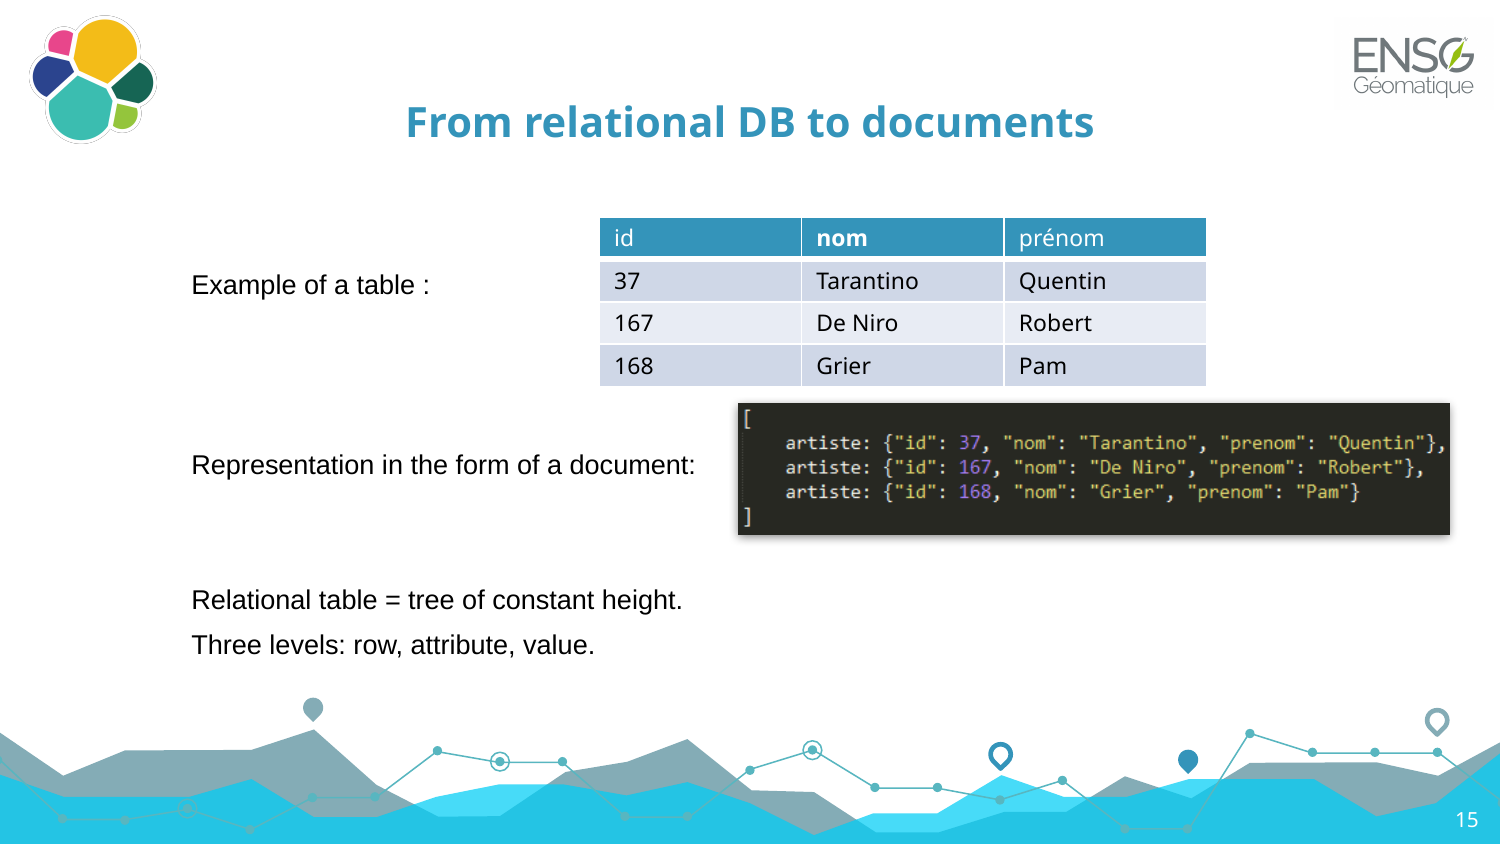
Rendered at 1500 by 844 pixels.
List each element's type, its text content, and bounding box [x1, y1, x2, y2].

picture [29, 15, 157, 144]
table_cell Grier [802, 345, 1003, 386]
table_cell Robert [1005, 303, 1206, 343]
table_header prénom [1005, 218, 1206, 256]
slide_number 15 [1403, 791, 1494, 844]
table_cell De Niro [802, 303, 1003, 343]
table_header id [600, 218, 801, 256]
title From relational DB to documents [176, 43, 1324, 161]
table_cell Pam [1005, 345, 1206, 386]
table_cell Tarantino [802, 262, 1003, 301]
picture [738, 403, 1450, 536]
table_cell 168 [600, 345, 801, 386]
table_cell 167 [600, 303, 801, 343]
table_header nom [802, 218, 1003, 256]
table_cell 37 [600, 262, 801, 301]
list Example of a table : Representation in the form of a document: Relational table = tree of constant height. Three levels: row, attribute, value. [176, 252, 1325, 568]
table_cell Quentin [1005, 262, 1206, 301]
picture [1334, 17, 1494, 110]
